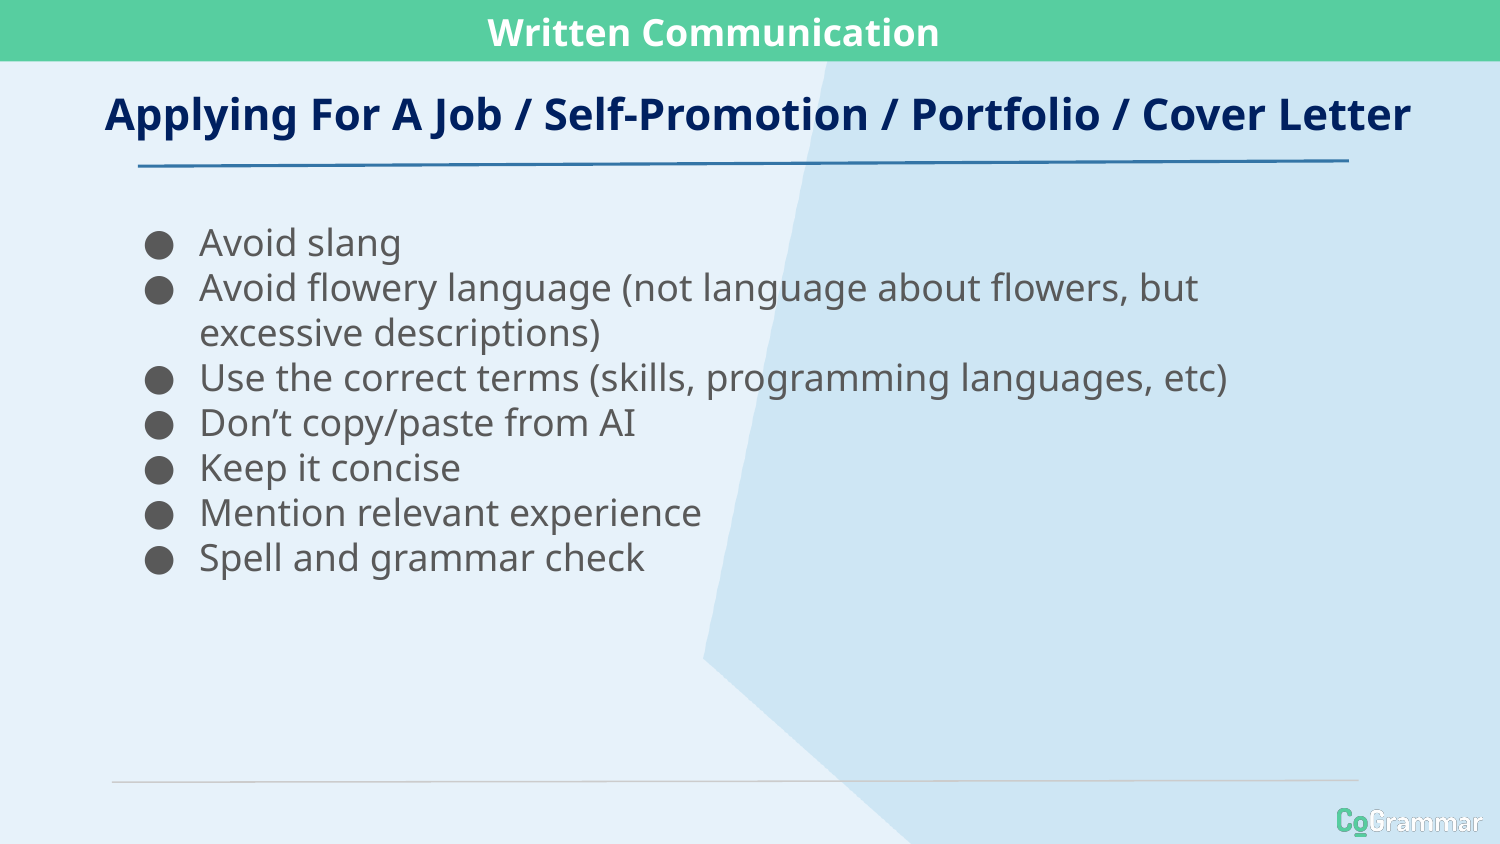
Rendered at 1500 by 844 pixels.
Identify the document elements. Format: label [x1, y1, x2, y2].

text_box [137, 160, 1350, 167]
picture [0, 0, 1500, 844]
